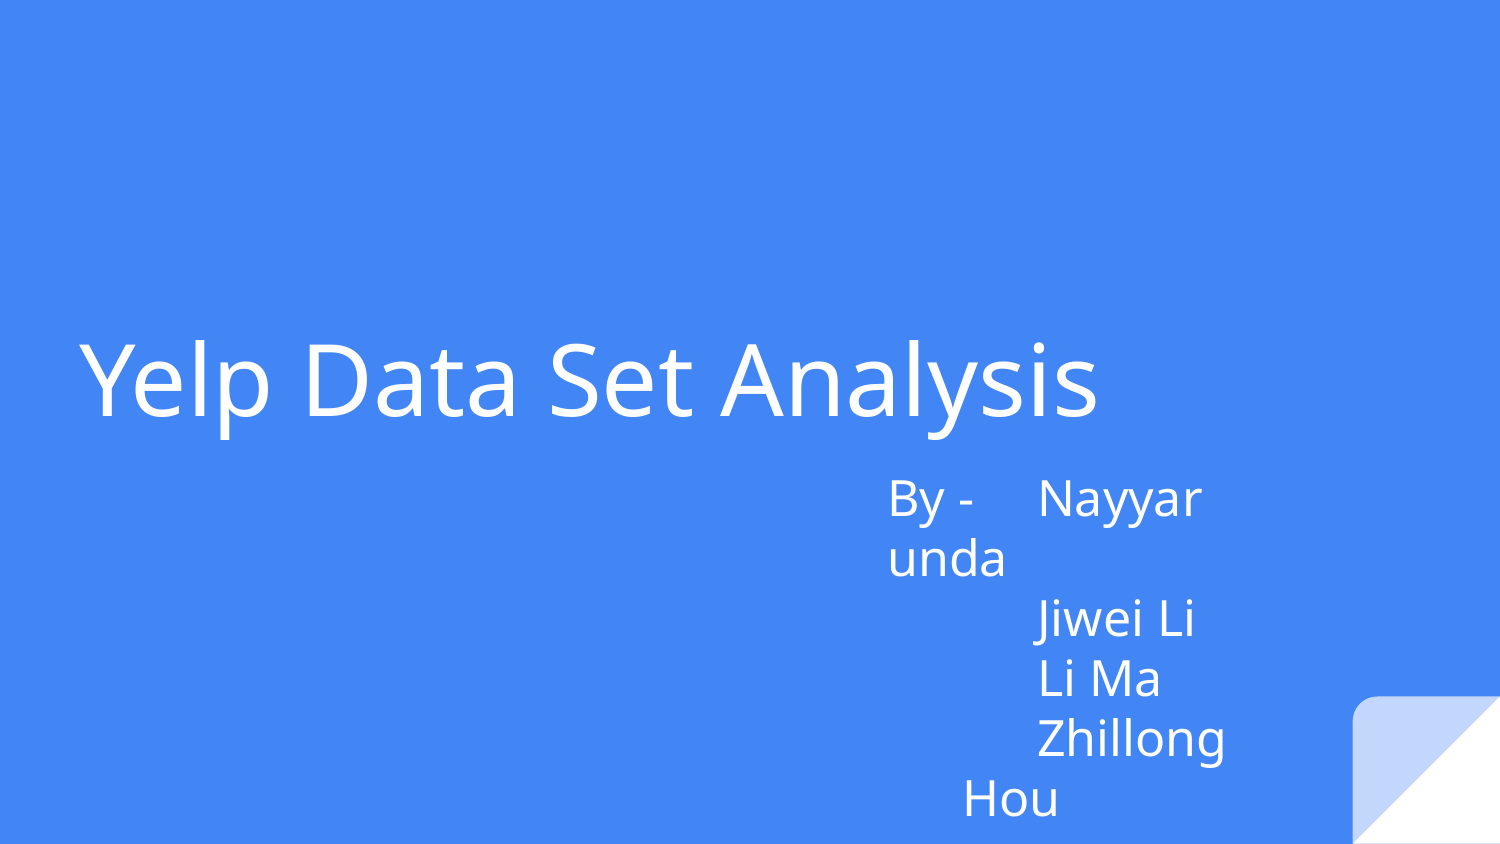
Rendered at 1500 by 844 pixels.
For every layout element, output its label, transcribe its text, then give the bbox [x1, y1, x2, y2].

title Yelp Data Set Analysis [64, 298, 1413, 452]
subtitle By - Nayyar unda Jiwei Li Li Ma Zhillong Hou [872, 451, 1336, 710]
